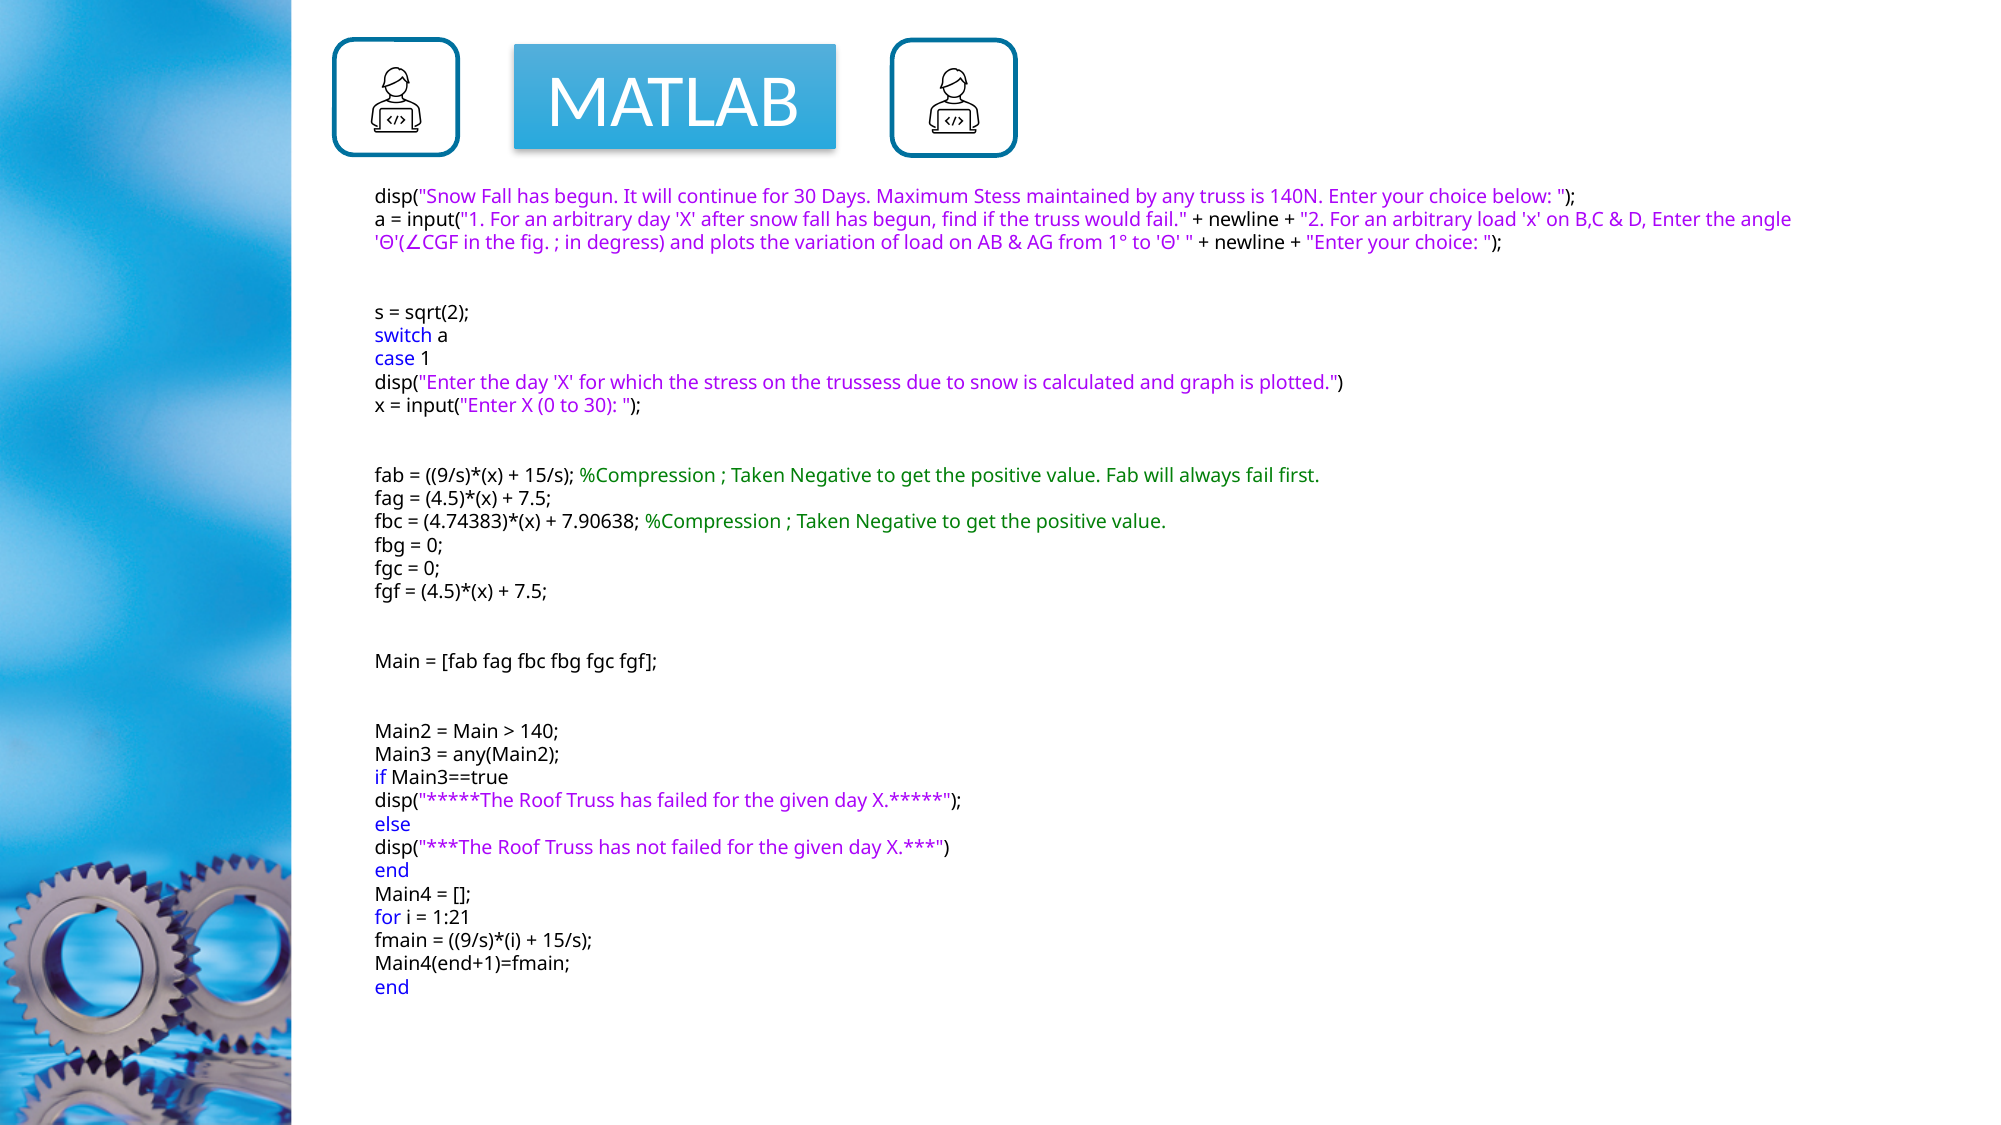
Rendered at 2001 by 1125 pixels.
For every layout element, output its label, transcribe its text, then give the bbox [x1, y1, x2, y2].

picture [0, 0, 1500, 1125]
text_box disp("Snow Fall has begun. It will continue for 30 Days. Maximum Stess maintained by any truss is 140N. Enter your choice below: "); a = input("1. For an arbitrary day 'X' after snow fall has begun, find if the truss would fail." + newline + "2. For an arbitrary load 'x' on B,C & D, Enter the angle 'Θ'(∠CGF in the fig. ; in degress) and plots the variation of load on AB & AG from 1° to 'Θ' " + newline + "Enter your choice: "); s = sqrt(2); switch a case 1 disp("Enter the day 'X' for which the stress on the trussess due to snow is calculated and graph is plotted.") x = input("Enter X (0 to 30): "); fab = ((9/s)*(x) + 15/s); %Compression ; Taken Negative to get the positive value. Fab will always fail first. fag = (4.5)*(x) + 7.5; fbc = (4.74383)*(x) + 7.90638; %Compression ; Taken Negative to get the positive value. fbg = 0; fgc = 0; fgf = (4.5)*(x) + 7.5; Main = [fab fag fbc fbg fgc fgf]; Main2 = Main > 140; Main3 = any(Main2); if Main3==true disp("*****The Roof Truss has failed for the given day X.*****"); else disp("***The Roof Truss has not failed for the given day X.***") end Main4 = []; for i = 1:21 fmain = ((9/s)*(i) + 15/s); Main4(end+1)=fmain; end [1500, 176, 1896, 1033]
